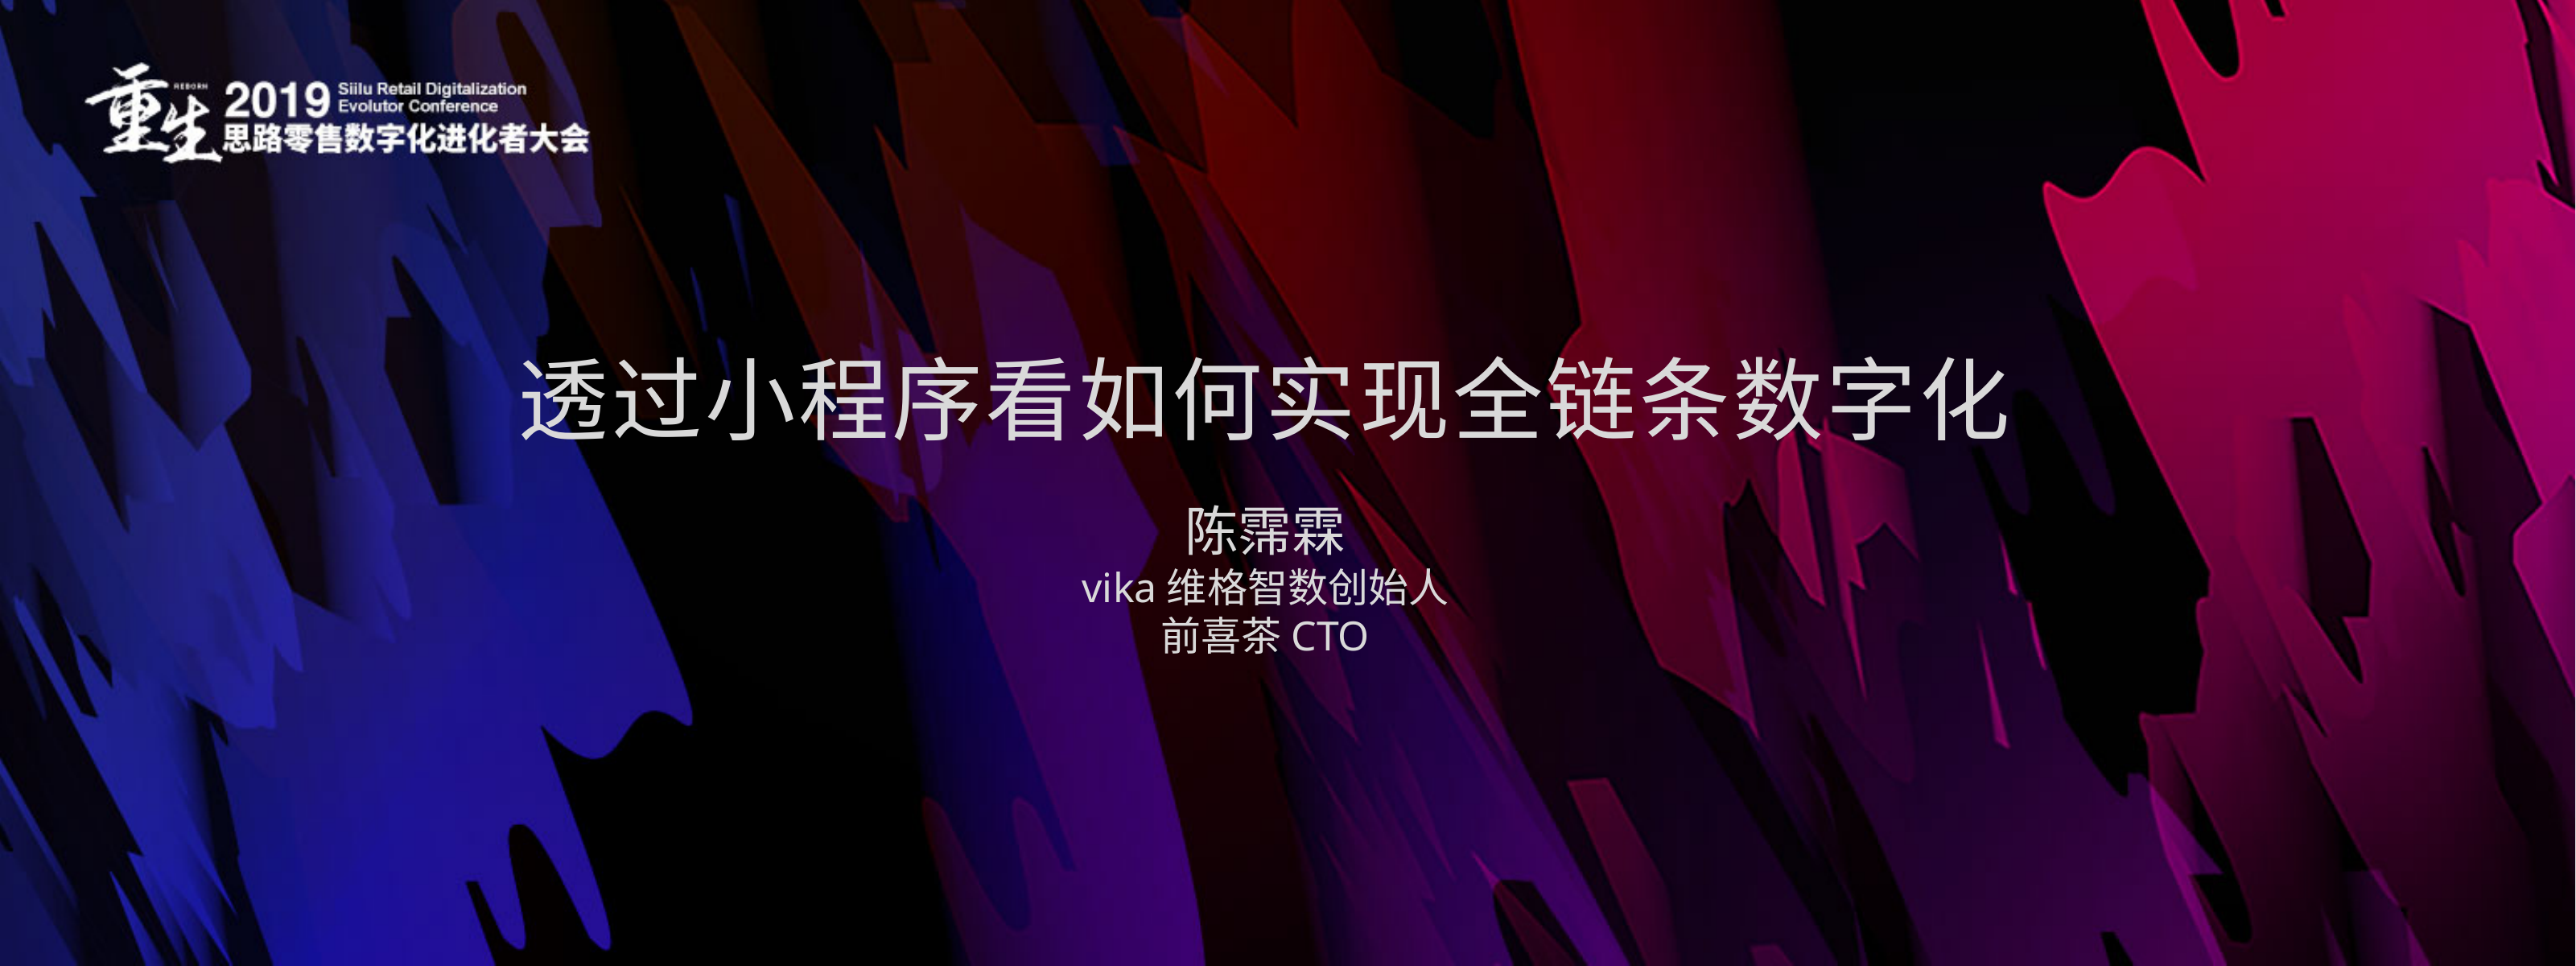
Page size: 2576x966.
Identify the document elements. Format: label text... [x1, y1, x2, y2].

picture [0, 0, 2576, 966]
text_box 陈霈霖 vika维格智数创始人 前喜茶CTO [621, 491, 1910, 665]
text_box 透过小程序看如何实现全链条数字化 [487, 343, 2044, 452]
